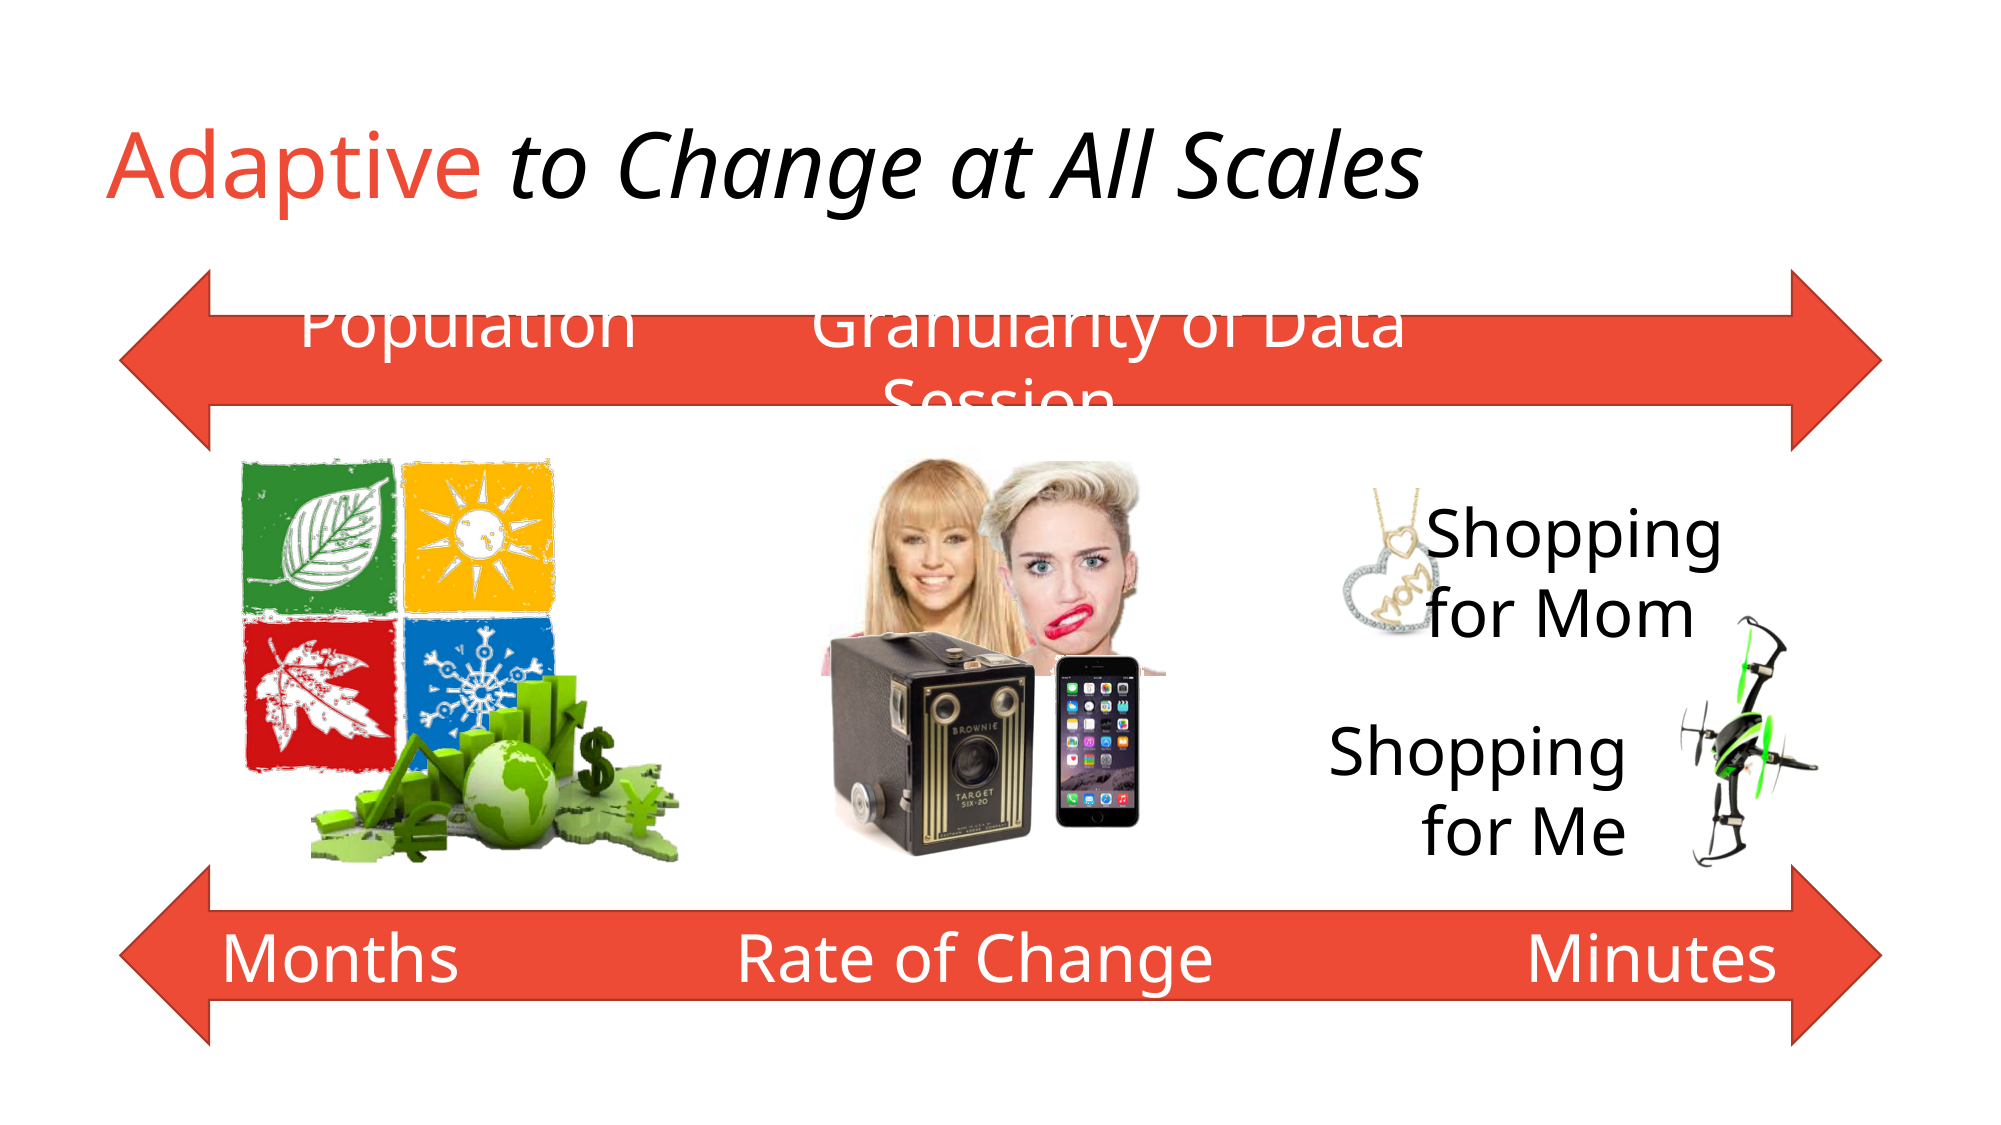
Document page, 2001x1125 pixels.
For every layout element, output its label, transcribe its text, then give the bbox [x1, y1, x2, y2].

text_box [820, 446, 1167, 867]
text_box Months Rate of Change Minutes [118, 864, 1883, 1047]
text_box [241, 458, 696, 886]
text_box Population Granularity of Data Session [118, 268, 1883, 452]
title Adaptive to Change at All Scales [91, 74, 1892, 263]
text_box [1312, 483, 1833, 887]
